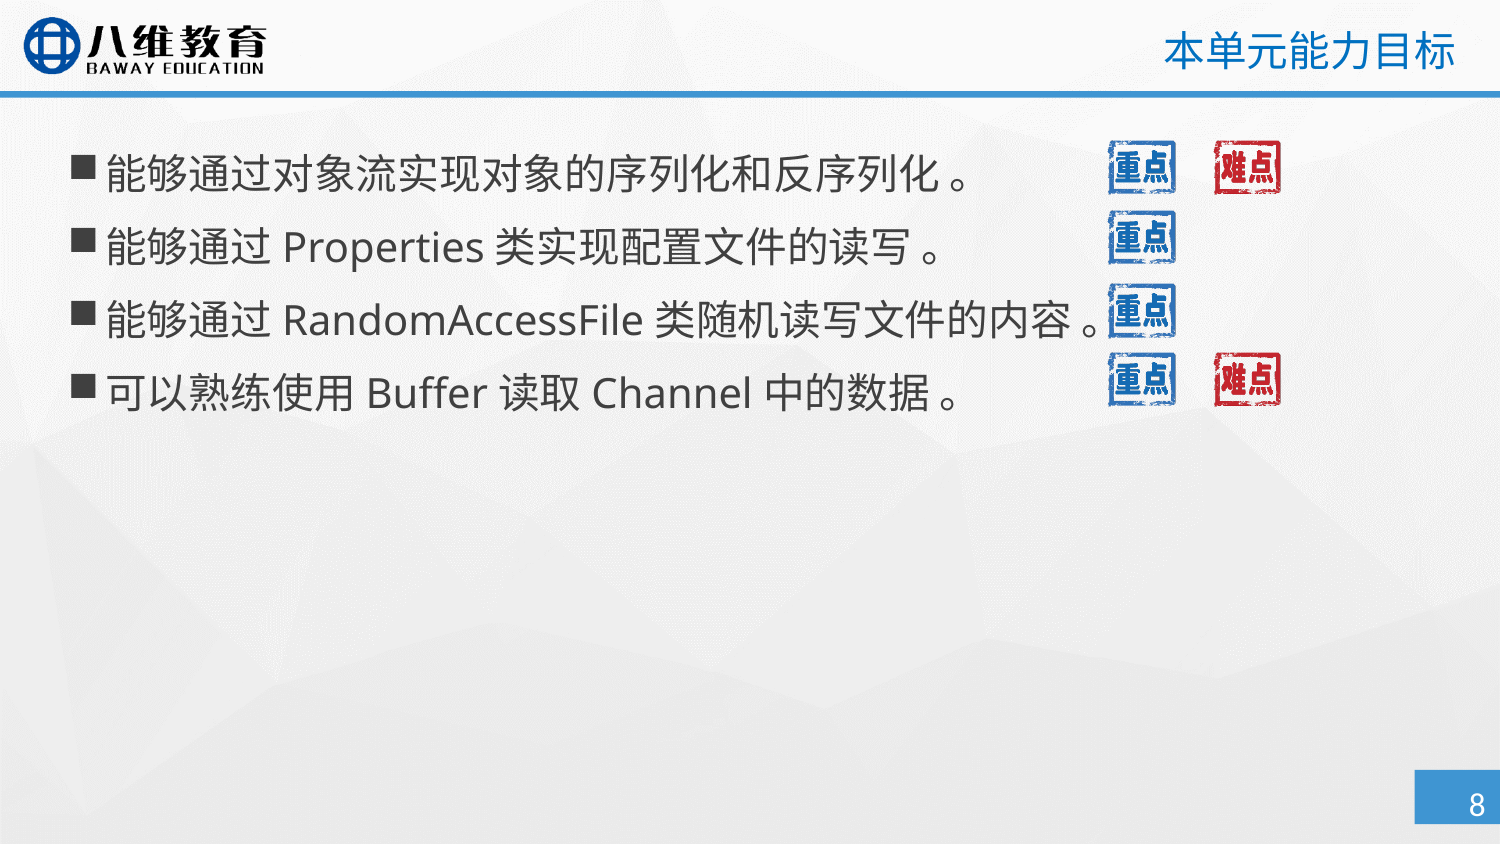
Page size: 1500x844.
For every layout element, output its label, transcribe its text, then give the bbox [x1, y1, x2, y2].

picture [1210, 350, 1284, 409]
title 本单元能力目标 [360, 23, 1471, 84]
picture [1104, 350, 1178, 407]
picture [0, 0, 1500, 91]
list 能够通过对象流实现对象的序列化和反序列化 。 能够通过Properties类实现配置文件的读写 。 能够通过RandomAccessFile类随机读写文件的内容 。 可以熟练使用Buffer读取Channel中的数据 。 [53, 138, 1424, 788]
picture [0, 98, 1500, 844]
picture [1104, 281, 1178, 339]
picture [1104, 208, 1178, 266]
